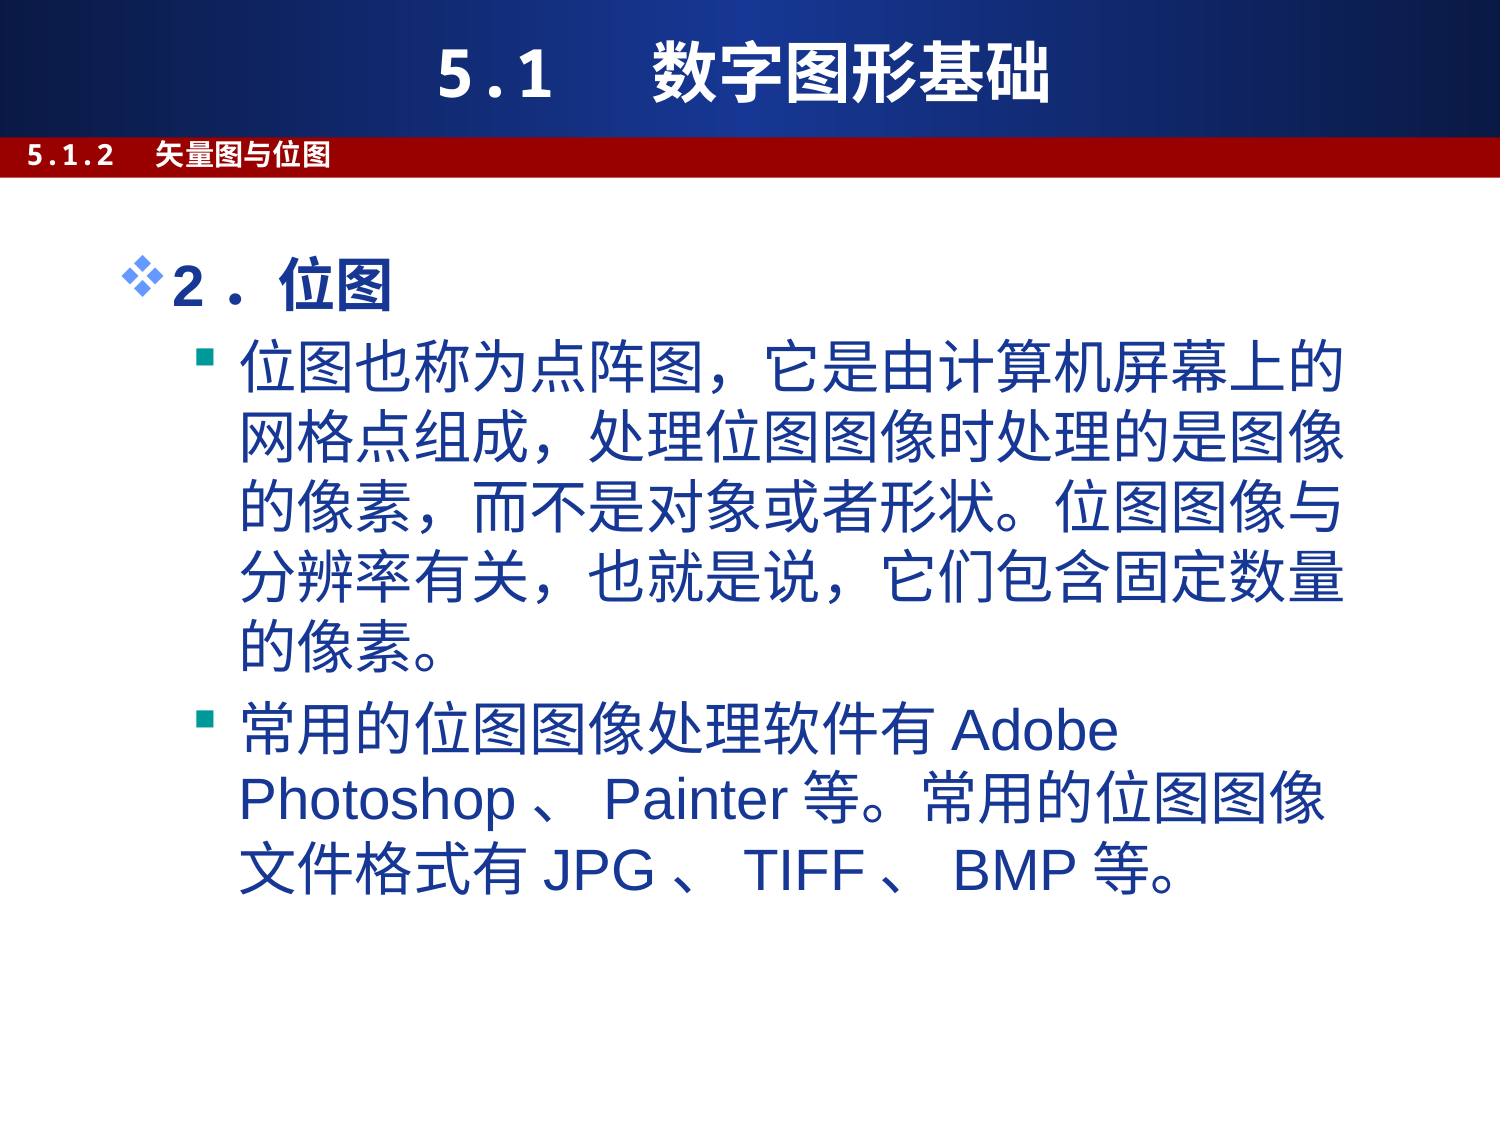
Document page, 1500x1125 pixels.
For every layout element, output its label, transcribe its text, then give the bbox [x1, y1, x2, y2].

title 5.1 数字图形基础 [49, 24, 1438, 118]
list 2．位图 位图也称为点阵图，它是由计算机屏幕上的网格点组成，处理位图图像时处理的是图像的像素，而不是对象或者形状。位图图像与分辨率有关，也就是说，它们包含固定数量的像素。 常用的位图图像处理软件有Adobe Photoshop、Painter等。常用的位图图像文件格式有JPG、TIFF、BMP等。 [101, 240, 1386, 1038]
text_box 5.1.2 矢量图与位图 [11, 128, 1500, 179]
